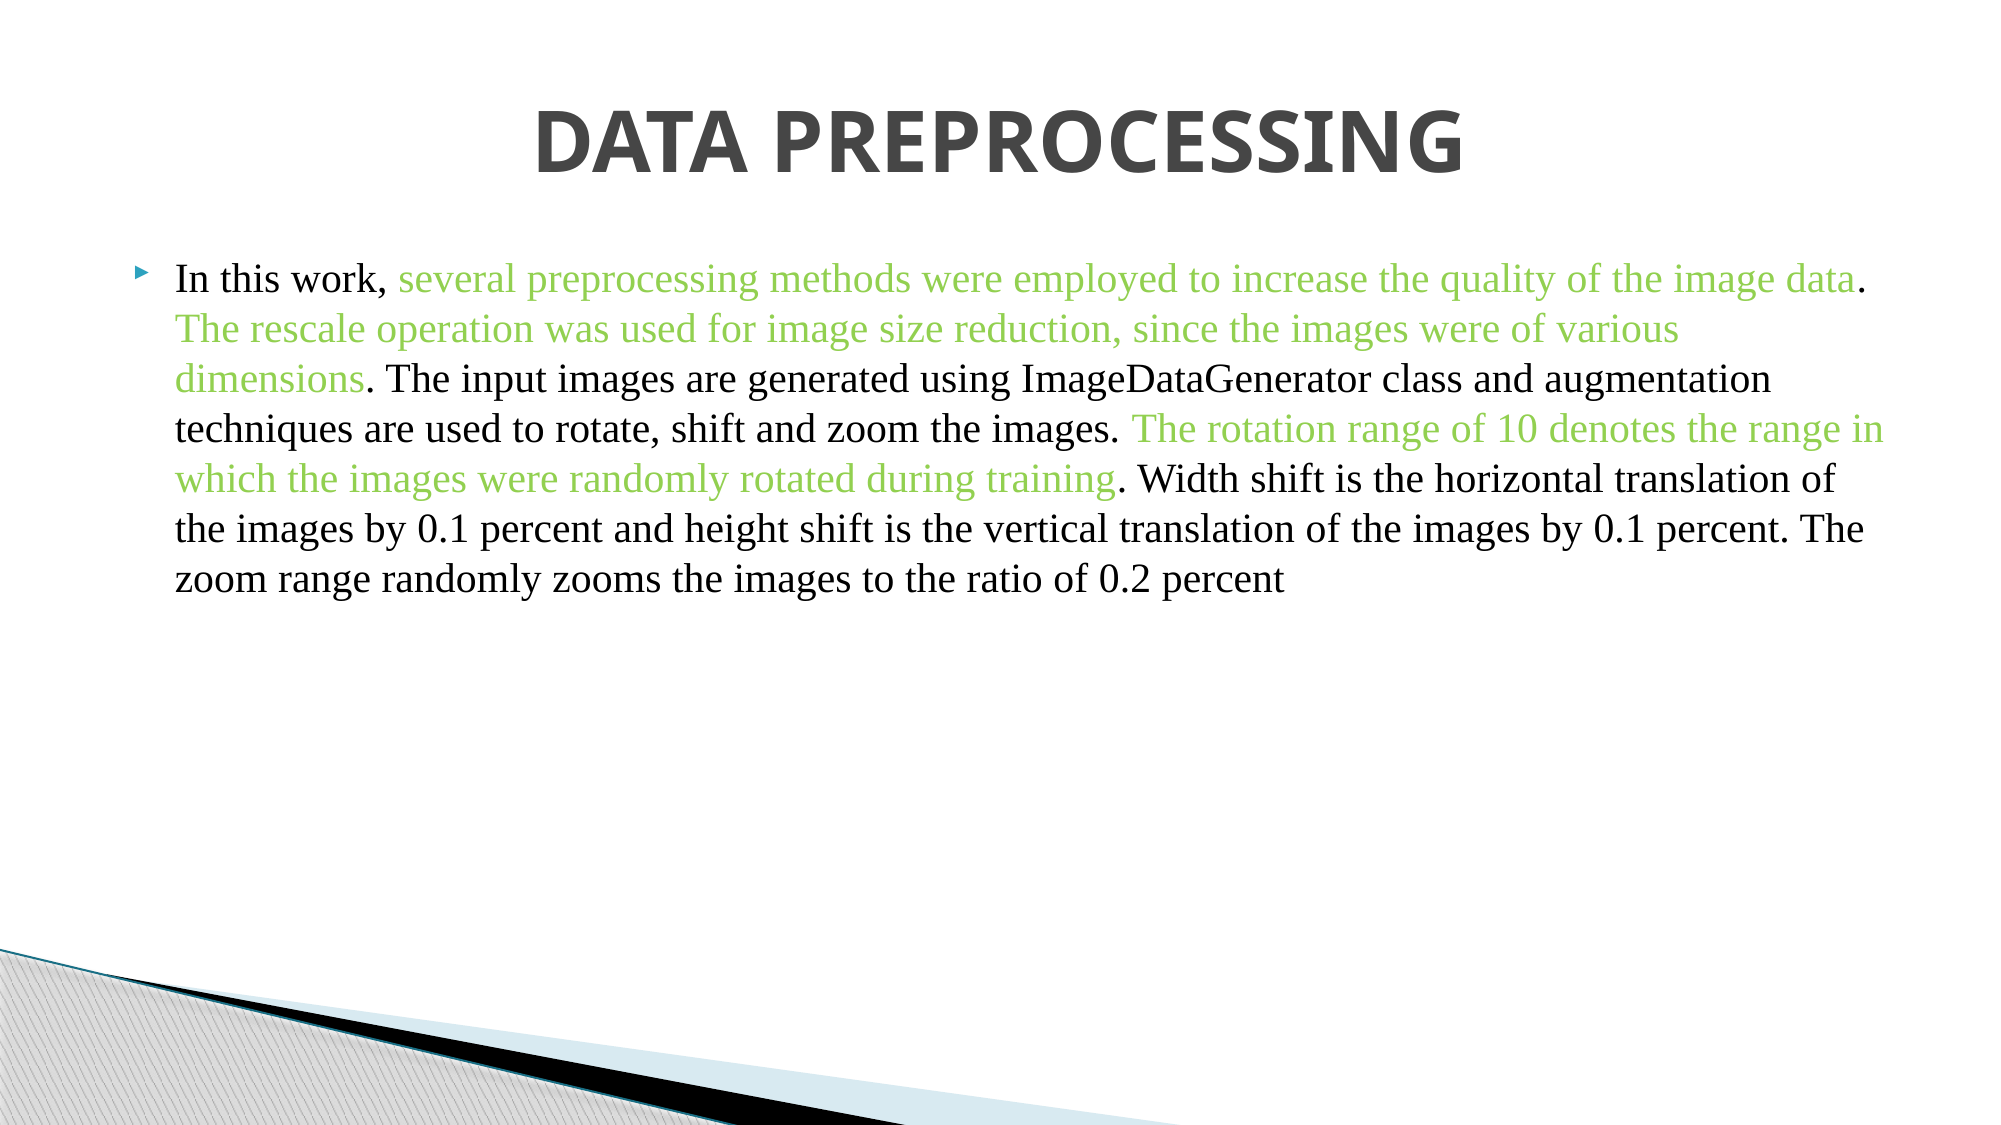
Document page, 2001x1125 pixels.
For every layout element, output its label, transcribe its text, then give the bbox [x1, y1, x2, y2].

list In this work, several preprocessing methods were employed to increase the quality of the image data. The rescale operation was used for image size reduction, since the images were of various dimensions. The input images are generated using ImageDataGenerator class and augmentation techniques are used to rotate, shift and zoom the images. The rotation range of 10 denotes the range in which the images were randomly rotated during training. Width shift is the horizontal translation of the images by 0.1 percent and height shift is the vertical translation of the images by 0.1 percent. The zoom range randomly zooms the images to the ratio of 0.2 percent [99, 243, 1900, 986]
title DATA PREPROCESSING [99, 45, 1900, 233]
